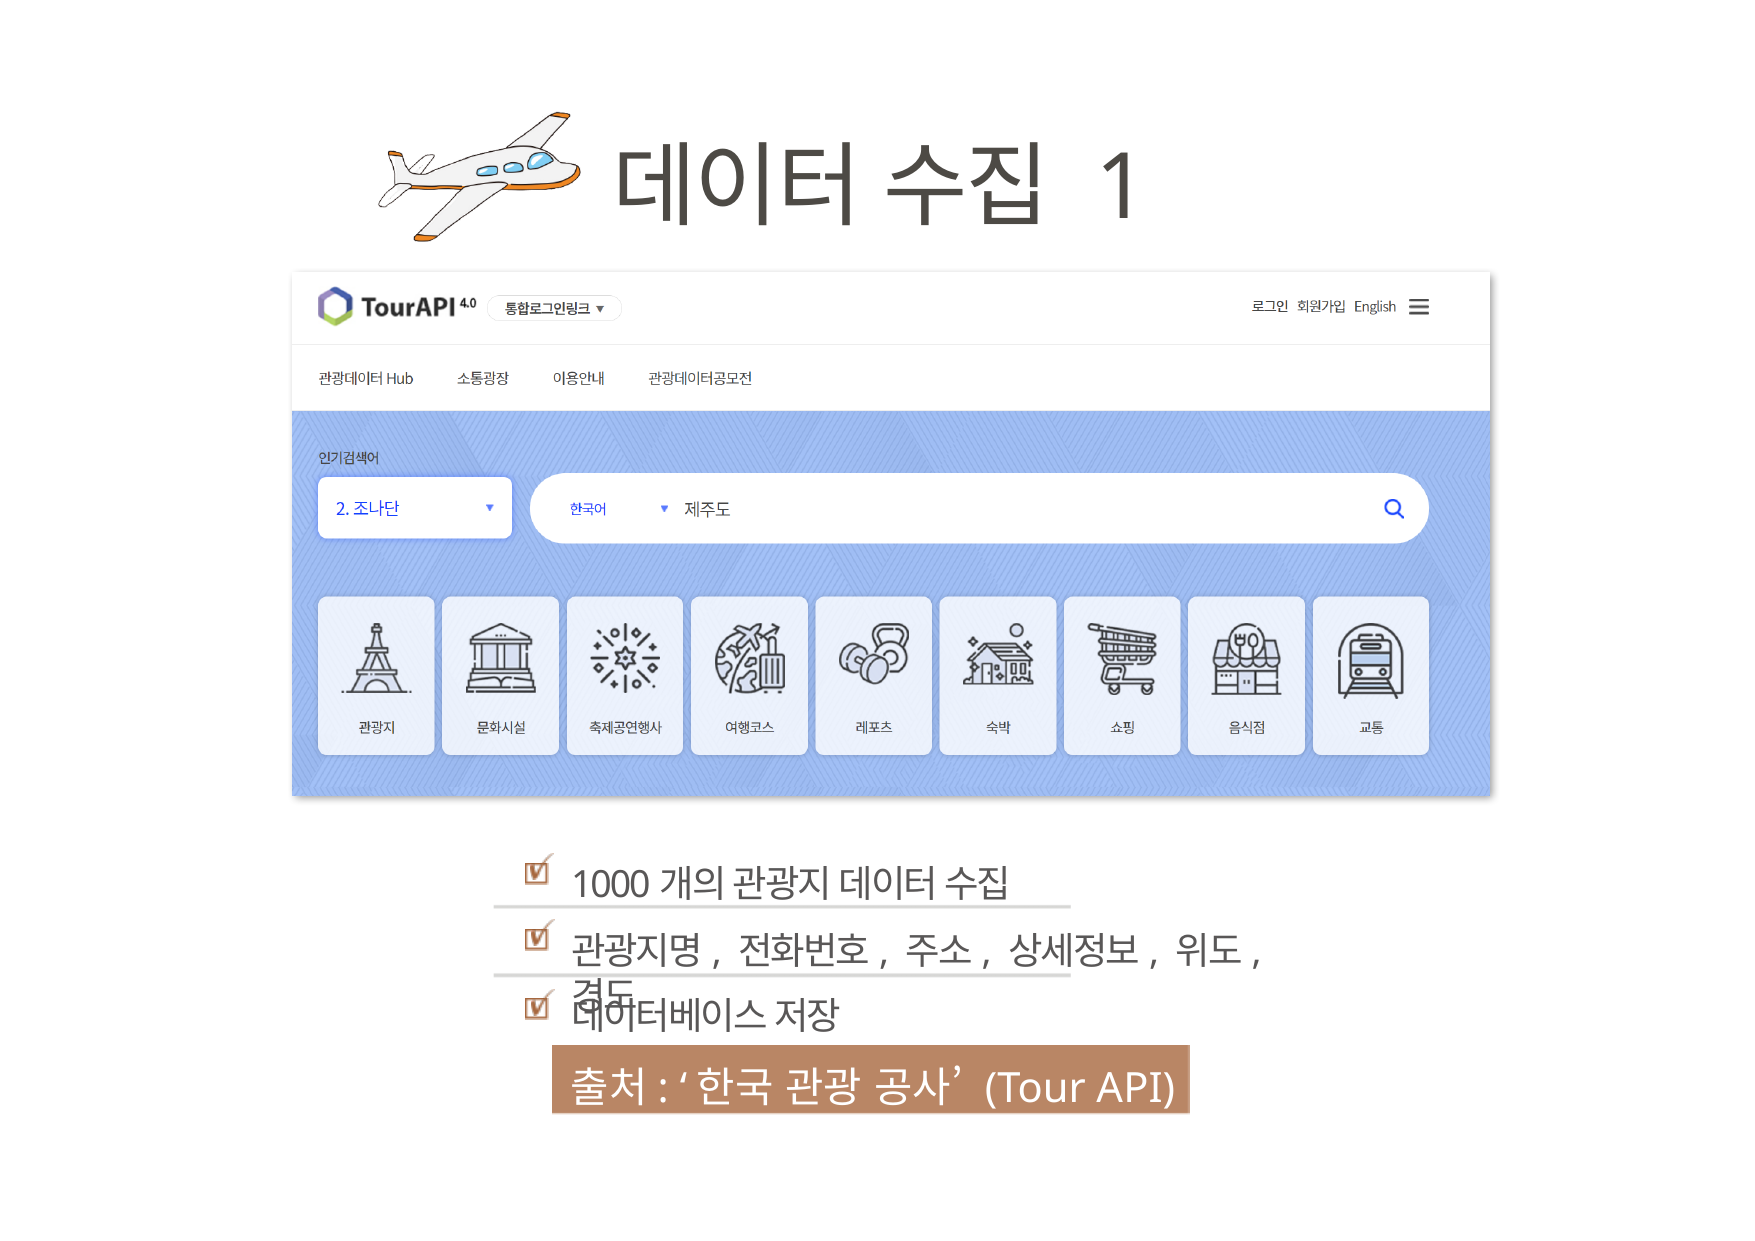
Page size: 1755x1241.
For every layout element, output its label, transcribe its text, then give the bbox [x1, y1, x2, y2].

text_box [493, 852, 1278, 1046]
picture [377, 111, 582, 243]
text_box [552, 1054, 1193, 1120]
text_box 데이터 수집 1 [586, 119, 1218, 244]
picture [292, 272, 1490, 797]
